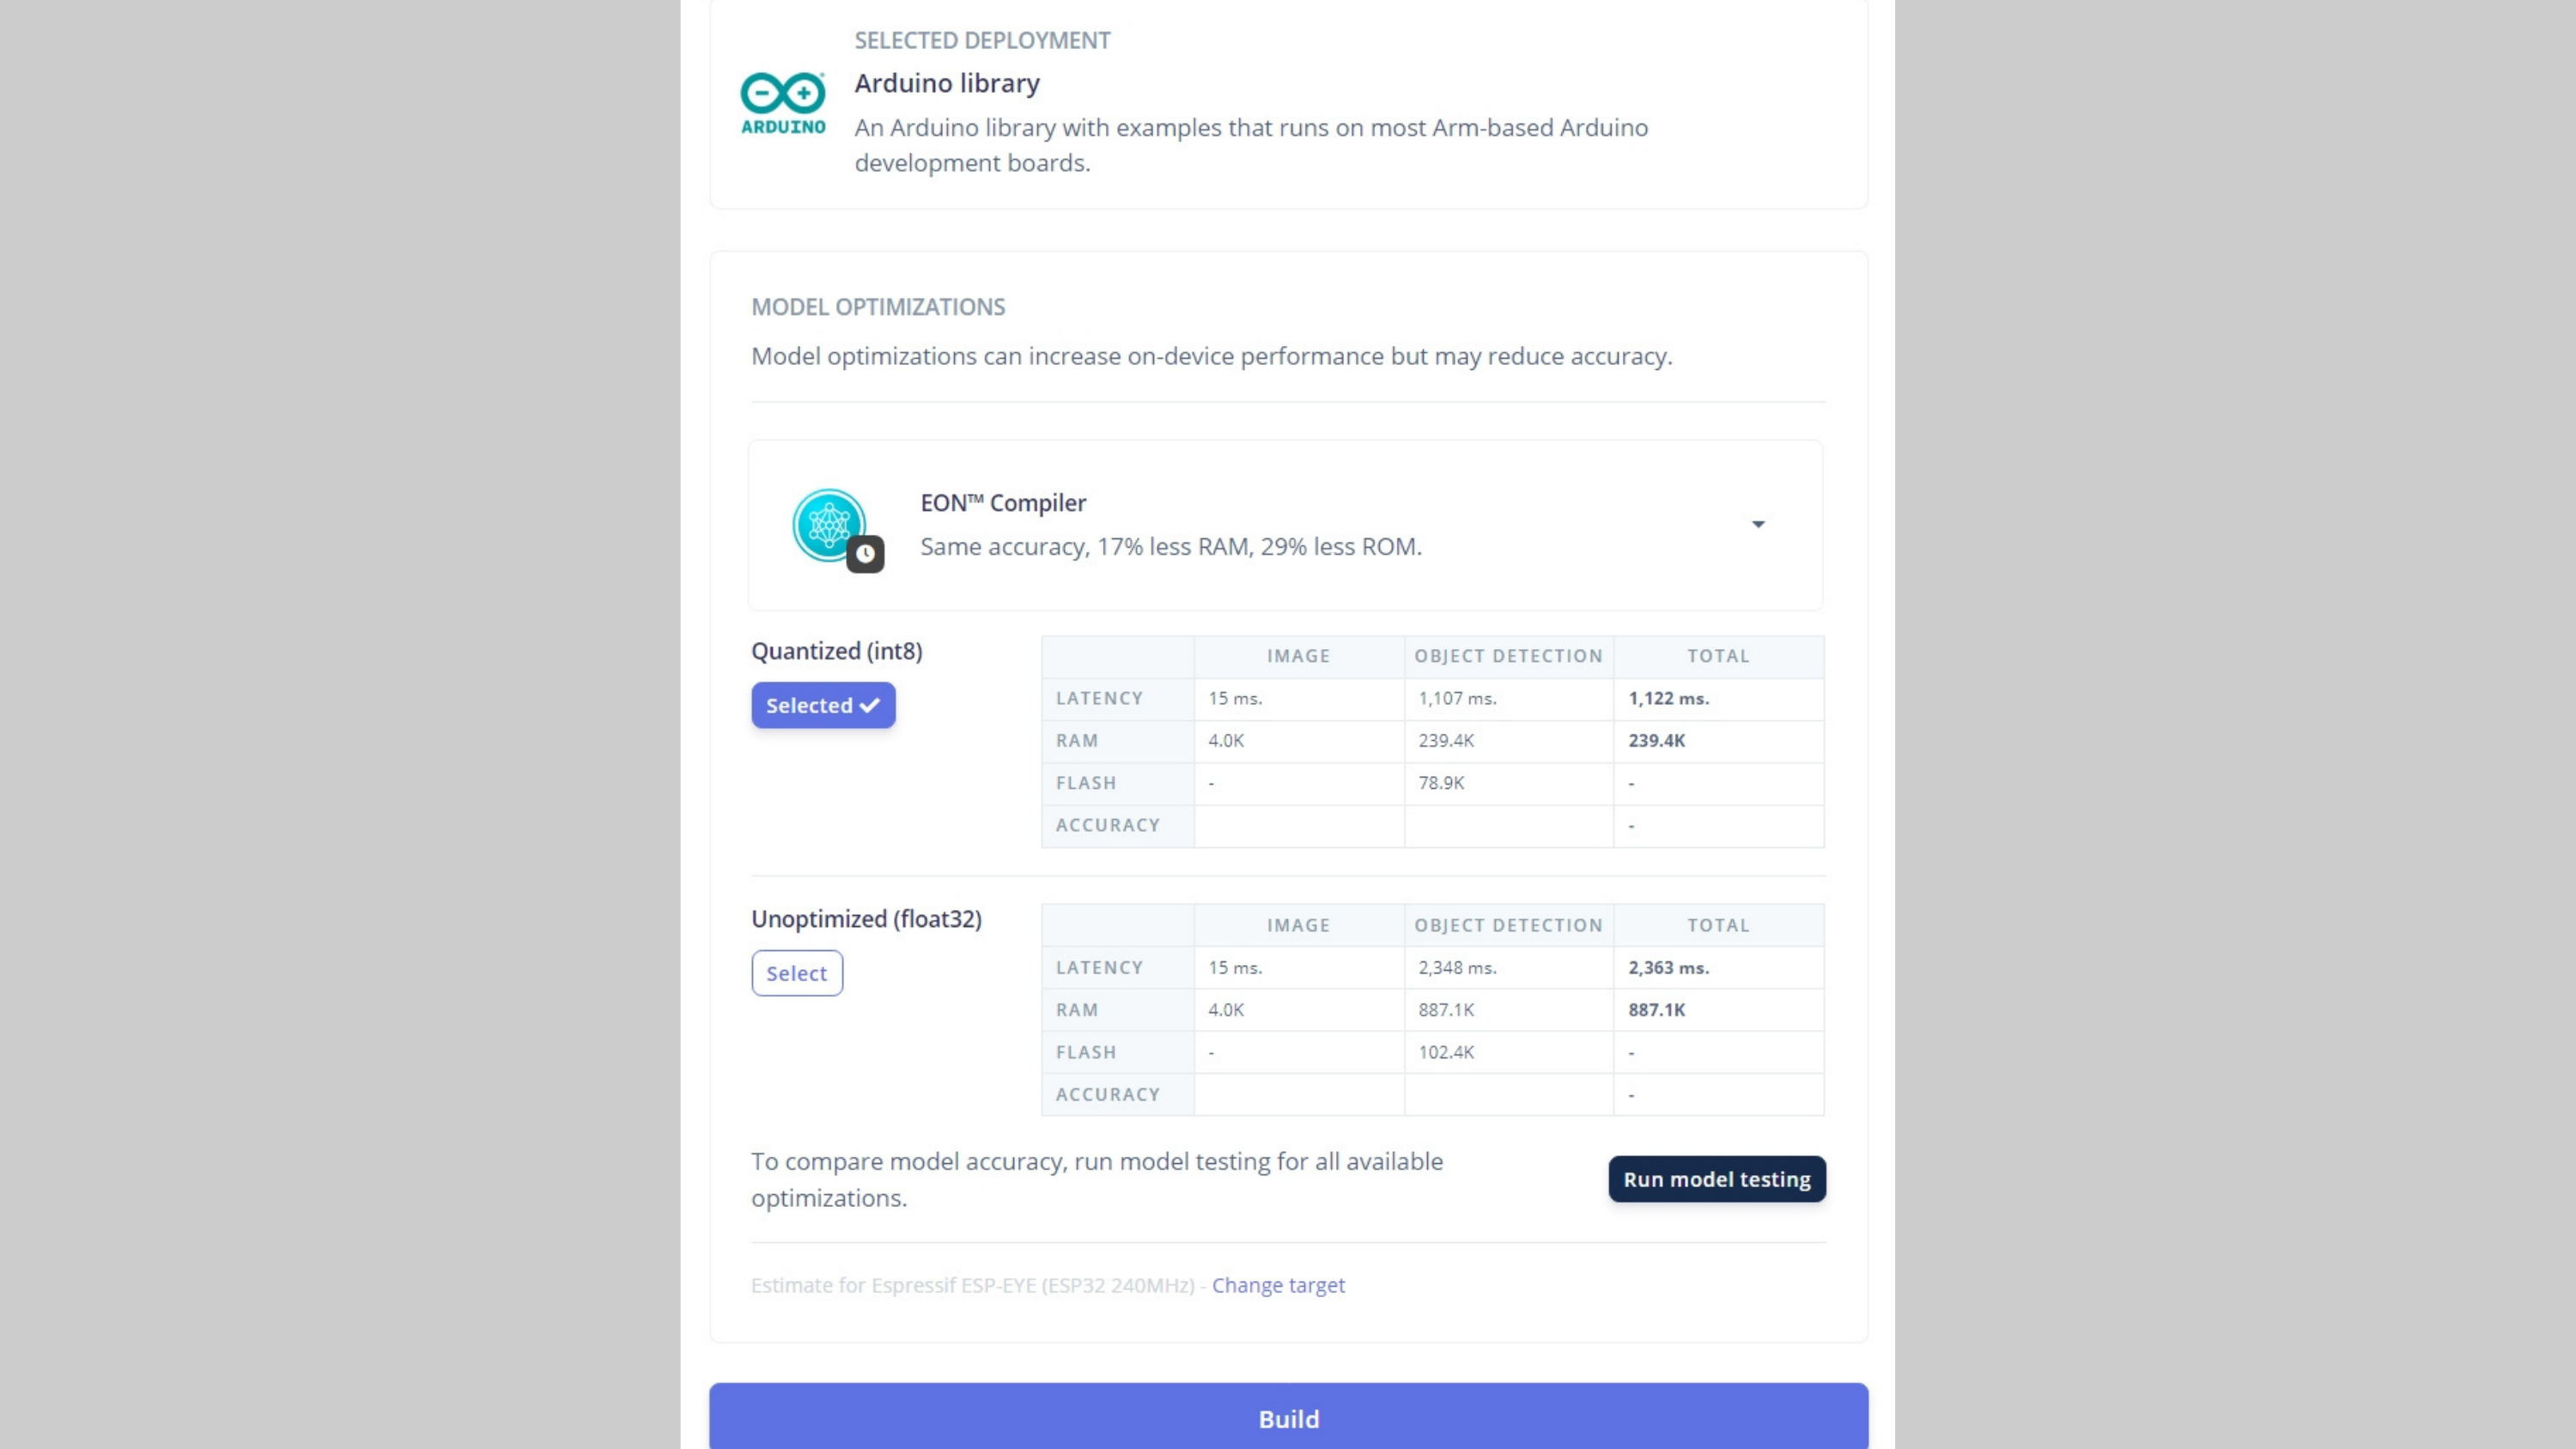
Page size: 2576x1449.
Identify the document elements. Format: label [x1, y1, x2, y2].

text_box [680, 0, 1896, 1449]
